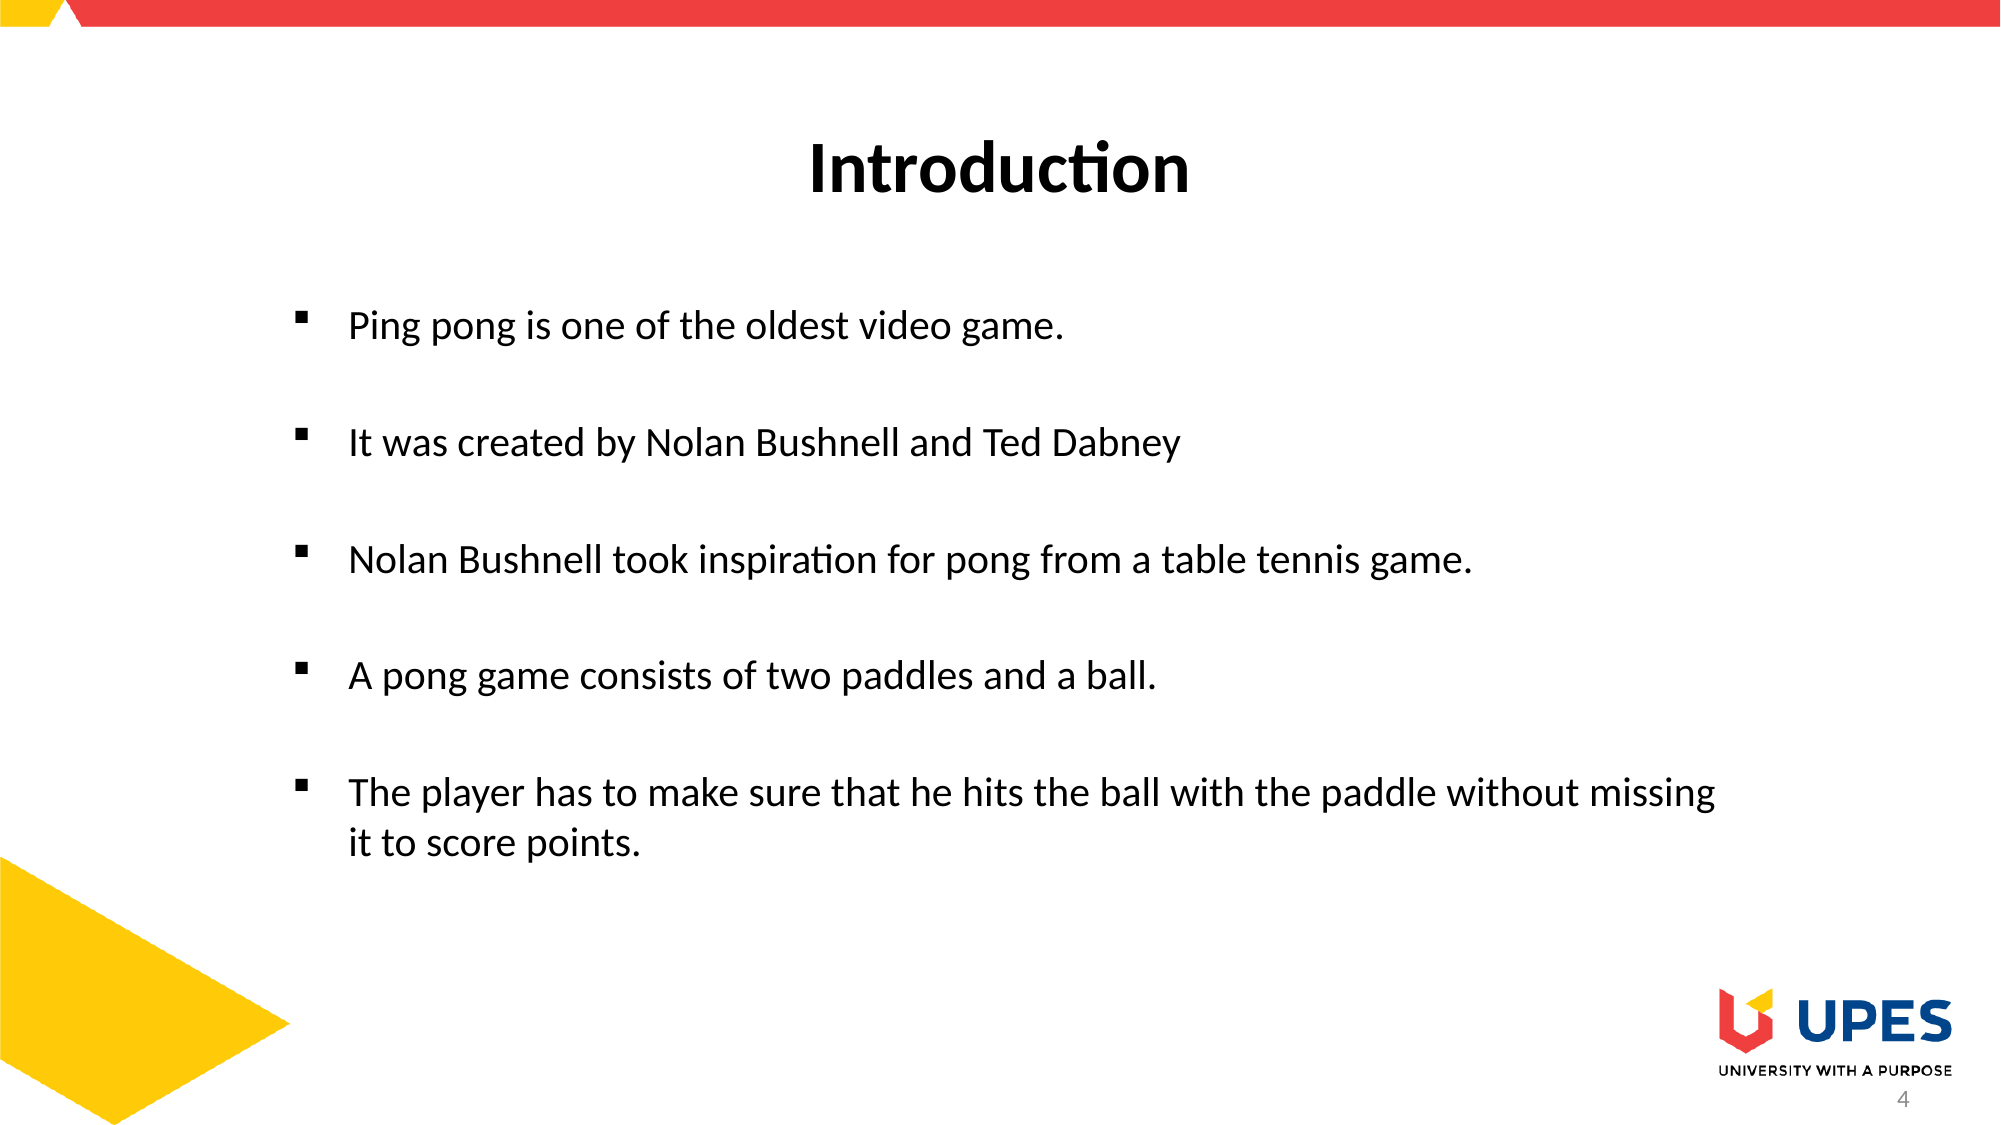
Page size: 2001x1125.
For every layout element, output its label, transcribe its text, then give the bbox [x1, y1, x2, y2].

list Ping pong is one of the oldest video game. It was created by Nolan Bushnell and Ted Dabney Nolan Bushnell took inspiration for pong from a table tennis game. A pong game consists of two paddles and a ball. The player has to make sure that he hits the ball with the paddle without missing it to score points. [277, 290, 1759, 996]
picture [0, 0, 2001, 1125]
title Introduction [191, 100, 1809, 224]
